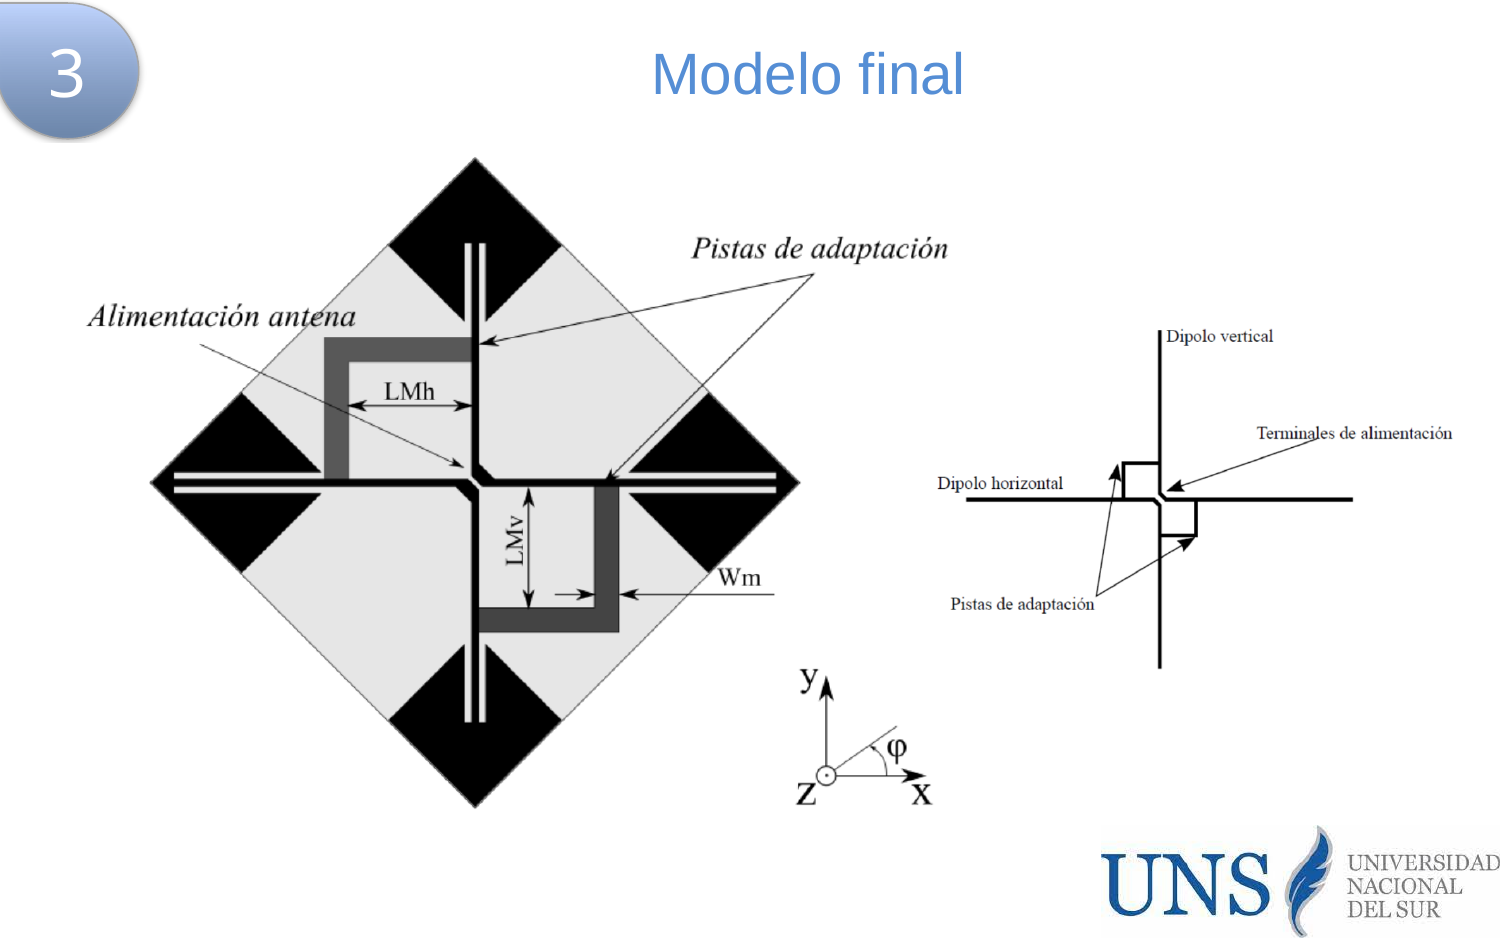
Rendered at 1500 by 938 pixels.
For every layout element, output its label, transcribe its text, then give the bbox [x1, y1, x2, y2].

picture [1101, 824, 1500, 938]
text_box 3 [0, 2, 140, 140]
title Modelo final [253, 16, 1365, 126]
picture [40, 142, 1465, 850]
